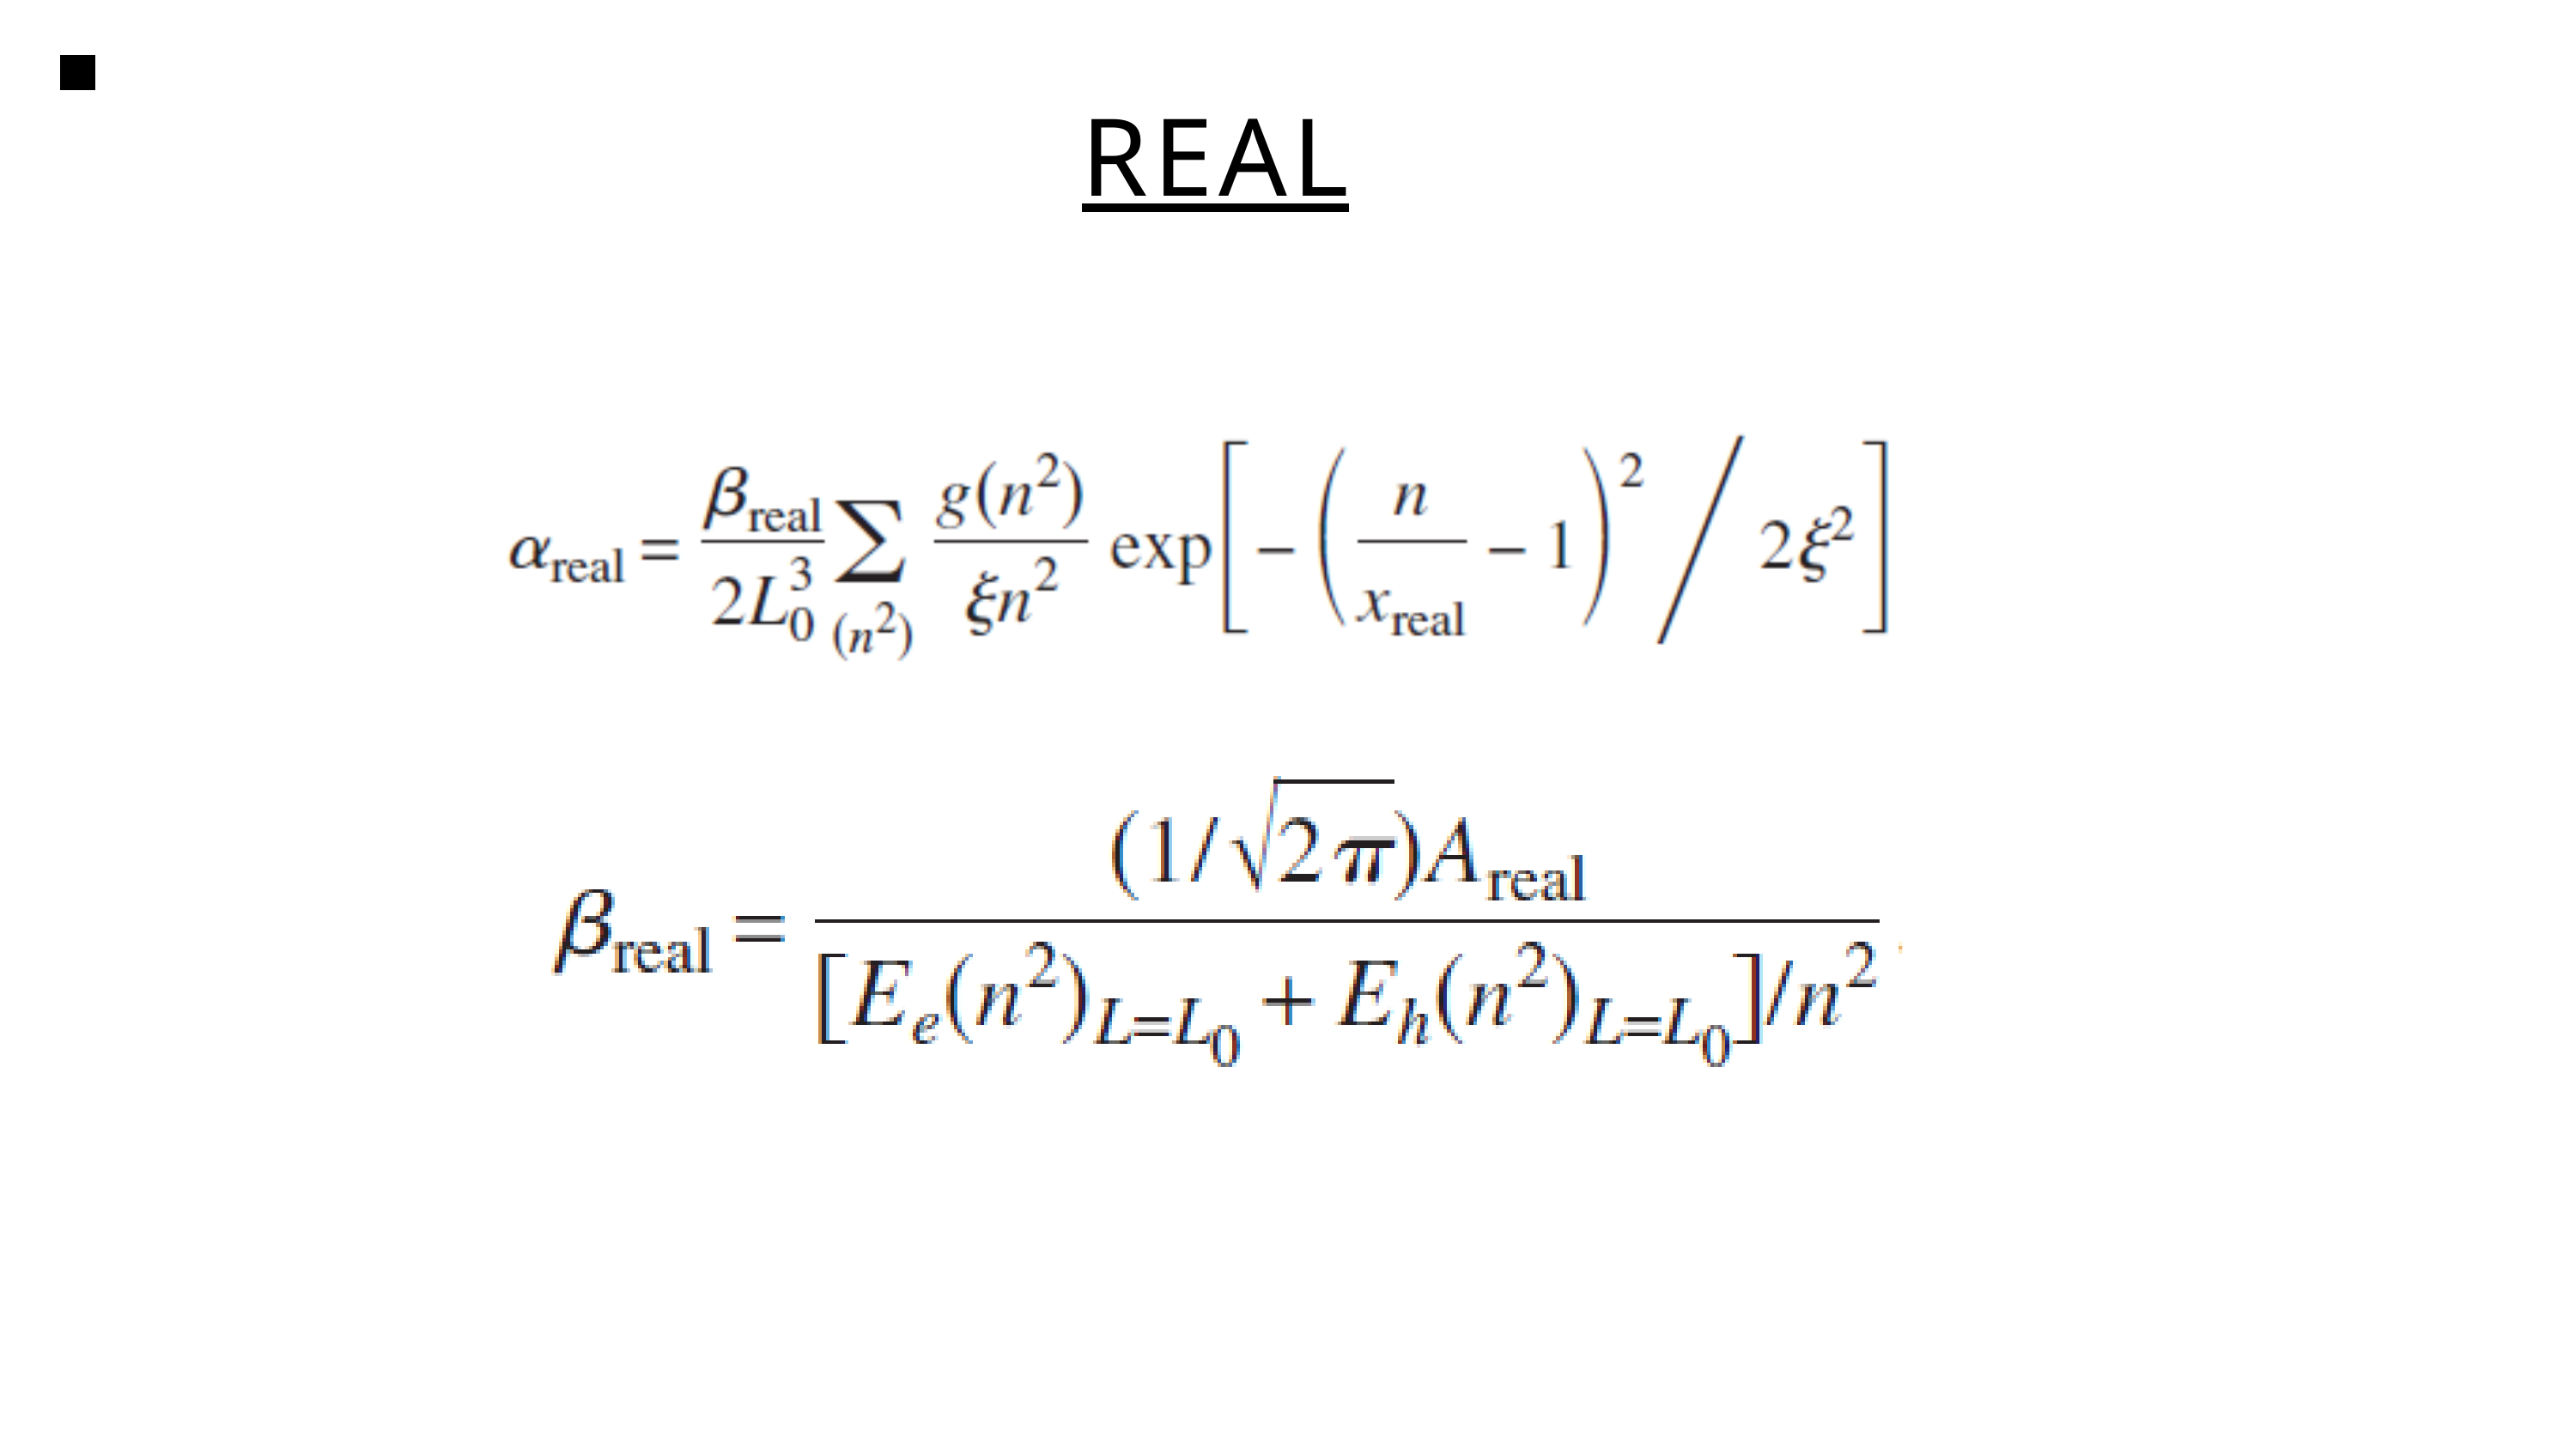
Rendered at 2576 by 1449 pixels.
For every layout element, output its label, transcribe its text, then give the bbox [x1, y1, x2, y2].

text_box [548, 724, 1903, 1086]
text_box REAL [0, 67, 2432, 218]
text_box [59, 54, 96, 90]
text_box [453, 426, 1903, 684]
